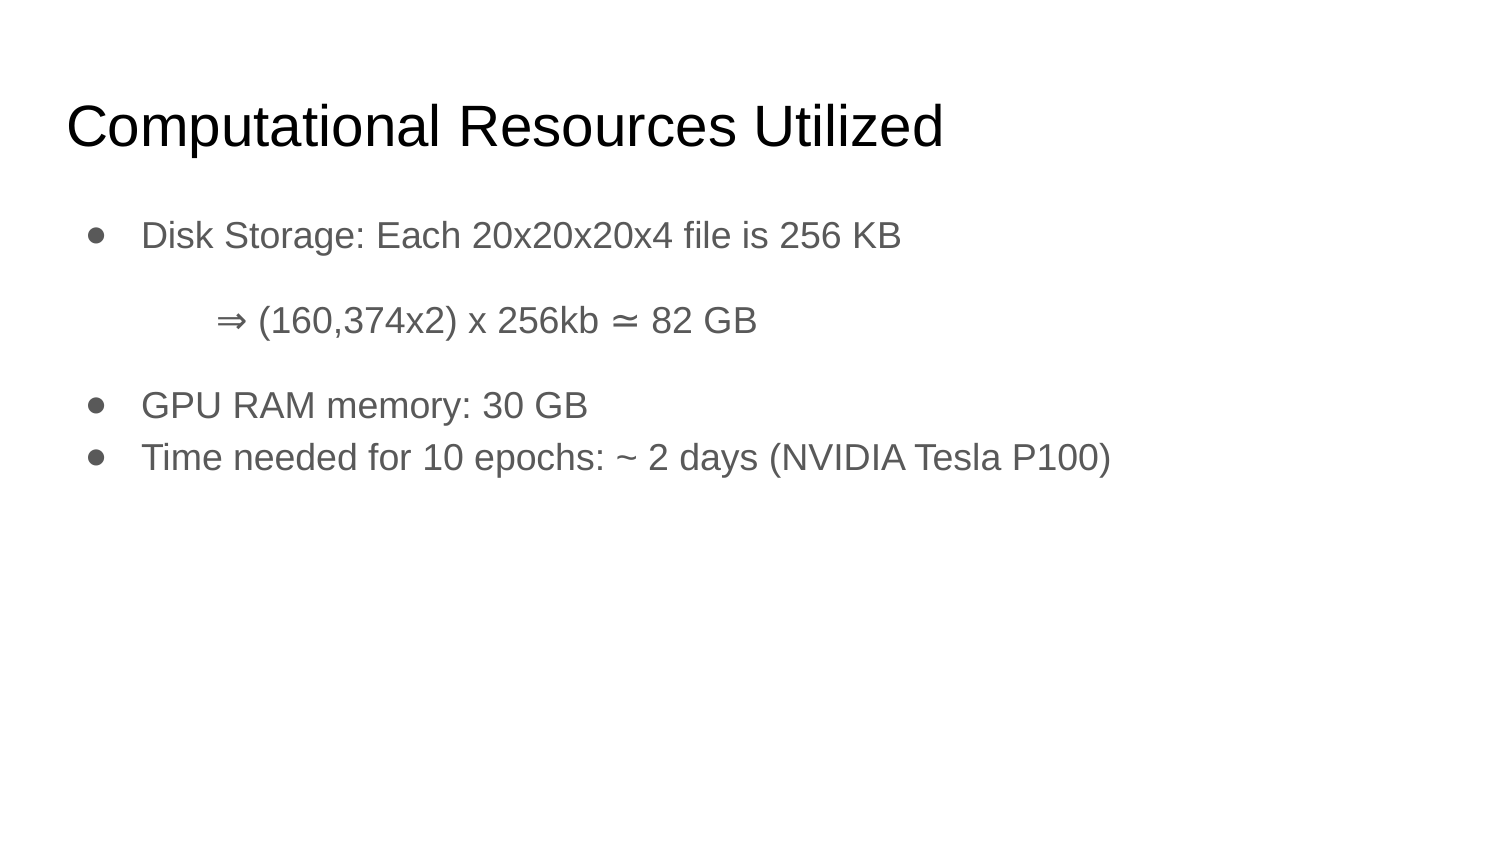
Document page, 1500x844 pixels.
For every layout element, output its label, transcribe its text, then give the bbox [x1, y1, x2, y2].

list Disk Storage: Each 20x20x20x4 file is 256 KB ⇒ (160,374x2) x 256kb ≃ 82 GB GPU RAM memory: 30 GB Time needed for 10 epochs: ~ 2 days (NVIDIA Tesla P100) [51, 189, 1449, 750]
title Computational Resources Utilized [51, 72, 1449, 167]
